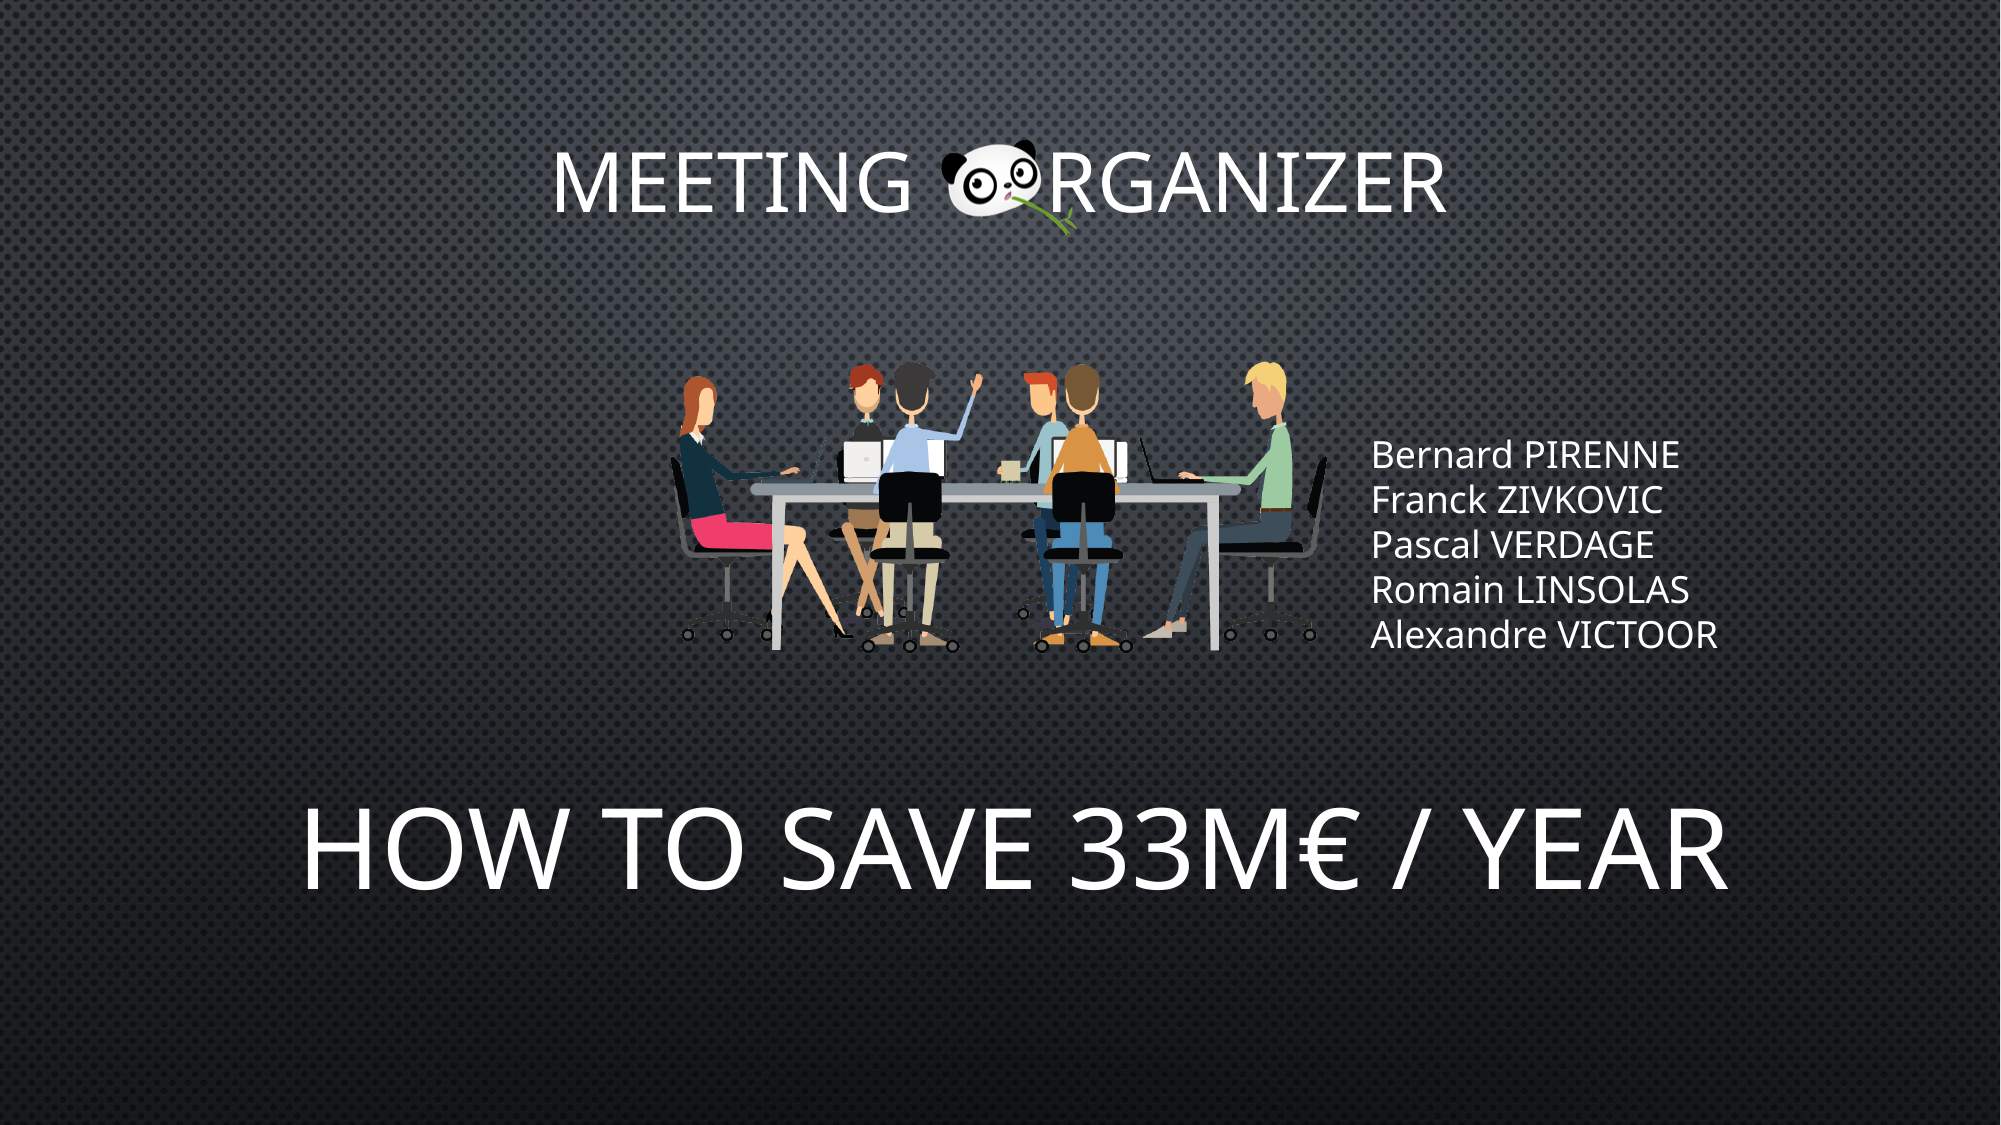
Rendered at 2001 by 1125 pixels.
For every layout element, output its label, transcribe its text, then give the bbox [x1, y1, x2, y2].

text_box Bernard PIRENNE Franck ZIVKOVIC Pascal VERDAGE Romain LINSOLAS Alexandre VICTOOR [1355, 423, 1798, 664]
picture [935, 130, 1081, 246]
picture [670, 310, 1328, 682]
text_box Meeting rganizer [287, 87, 1711, 237]
title How to SAVE 33M€ / year [231, 99, 1798, 1055]
